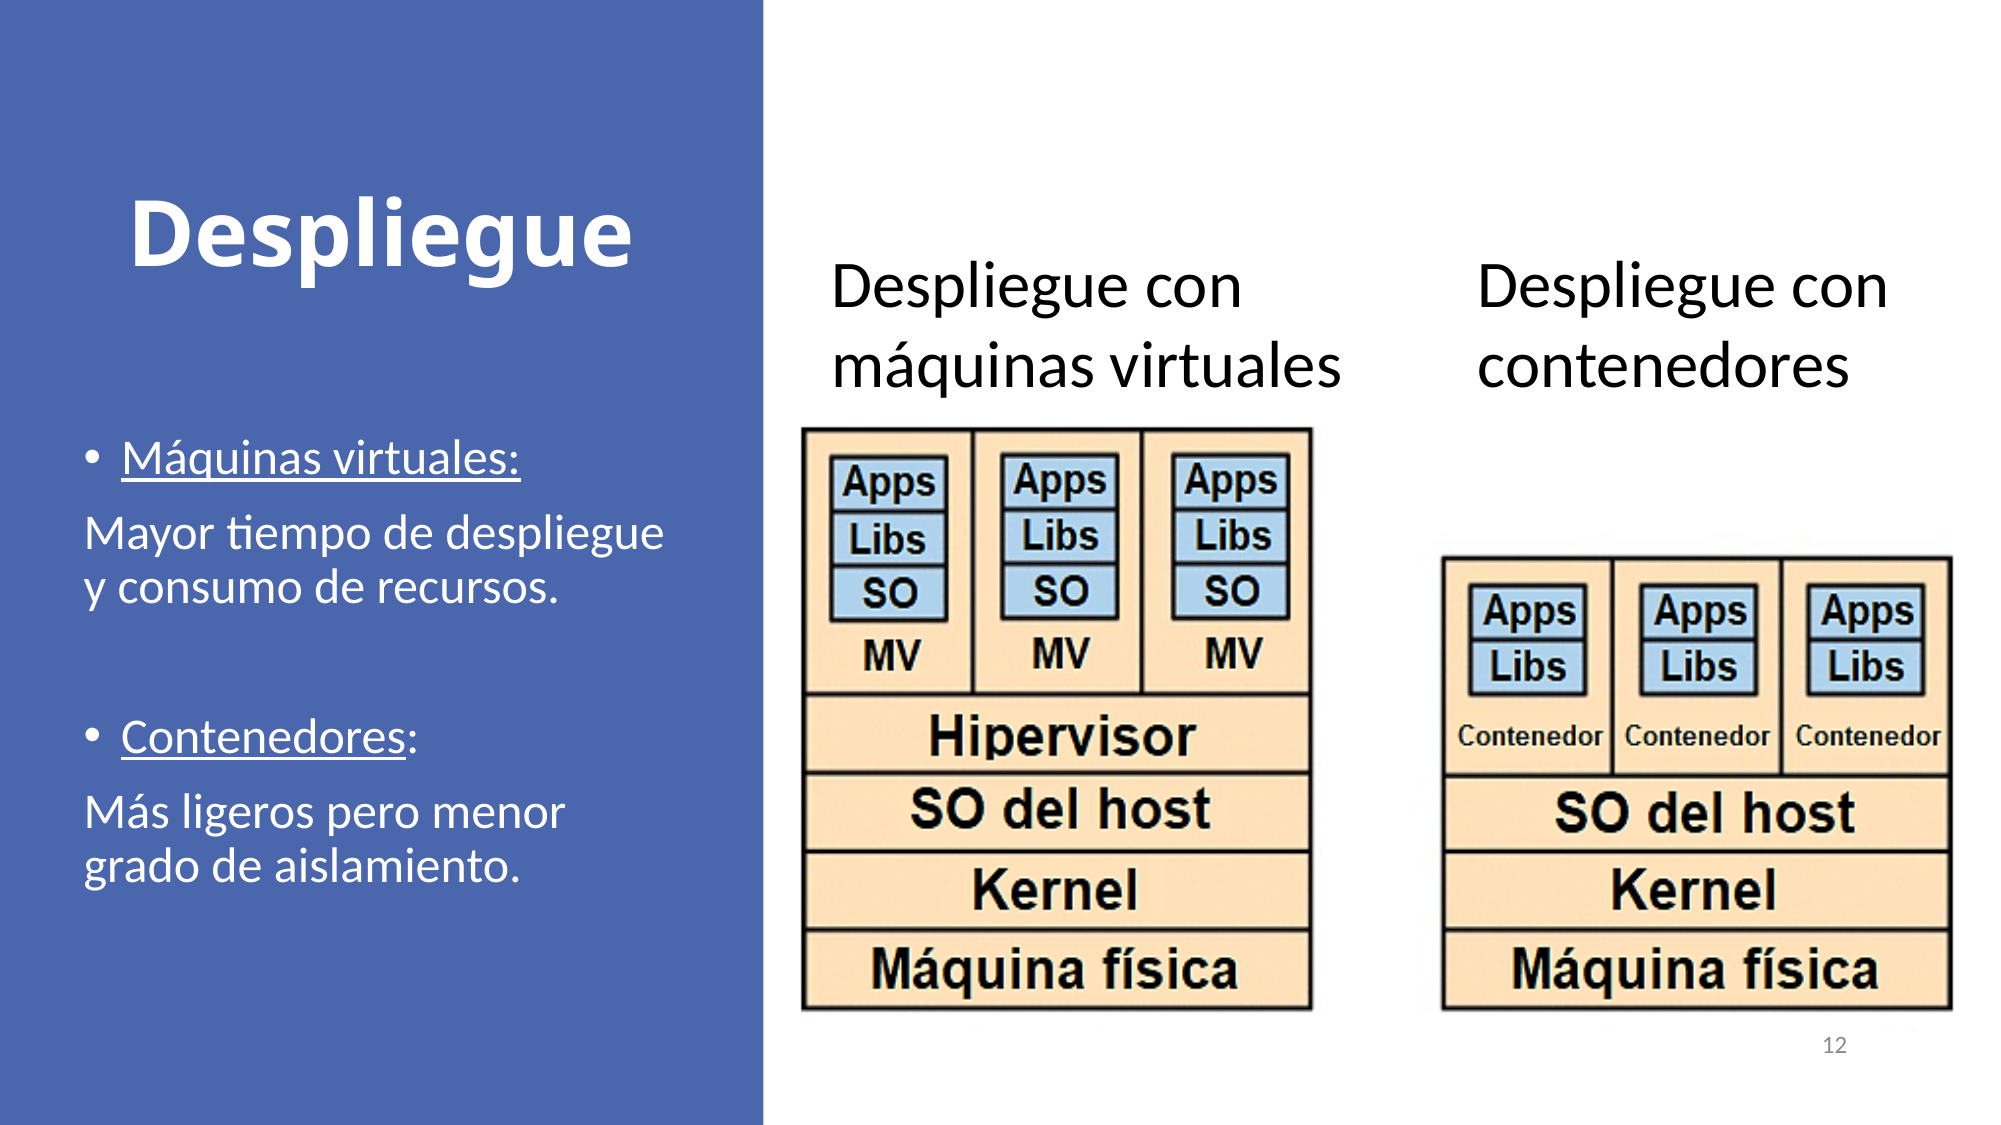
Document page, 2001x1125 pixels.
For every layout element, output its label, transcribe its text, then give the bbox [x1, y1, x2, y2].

slide_number 12 [1412, 1033, 1863, 1074]
picture [788, 407, 1971, 1033]
text_box Despliegue con contenedores [1462, 233, 1960, 407]
title Despliegue [105, 105, 658, 368]
list Máquinas virtuales: Mayor tiempo de despliegue y consumo de recursos. Contenedores: Más ligeros pero menor grado de aislamiento. [68, 424, 684, 986]
text_box [0, 0, 764, 1125]
text_box Despliegue con máquinas virtuales [816, 233, 1396, 407]
